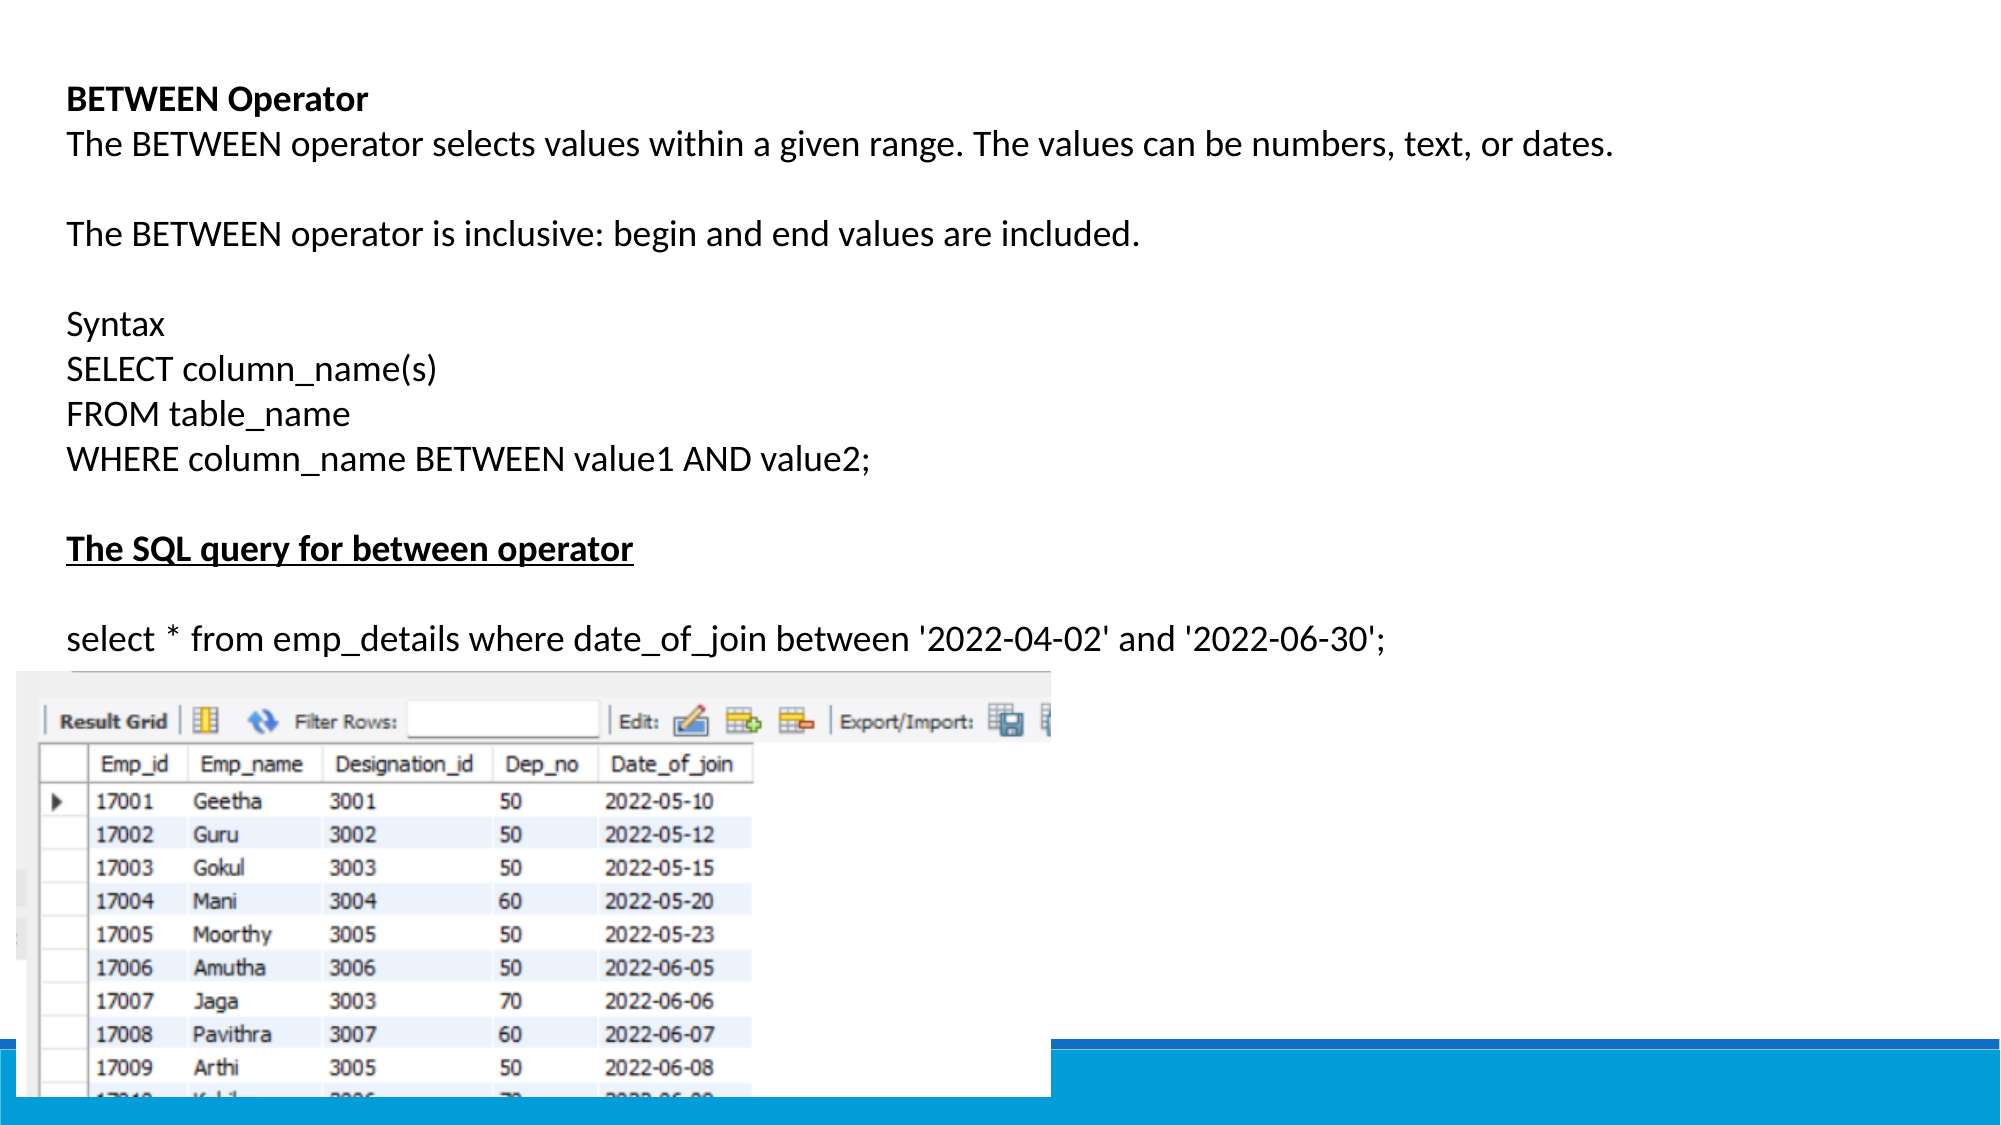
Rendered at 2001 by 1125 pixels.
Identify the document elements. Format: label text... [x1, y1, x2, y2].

text_box BETWEEN Operator The BETWEEN operator selects values within a given range. The values can be numbers, text, or dates. The BETWEEN operator is inclusive: begin and end values are included. Syntax SELECT column_name(s) FROM table_name WHERE column_name BETWEEN value1 AND value2; The SQL query for between operator select * from emp_details where date_of_join between '2022-04-02' and '2022-06-30'; [51, 66, 1954, 666]
picture [15, 671, 1051, 1096]
